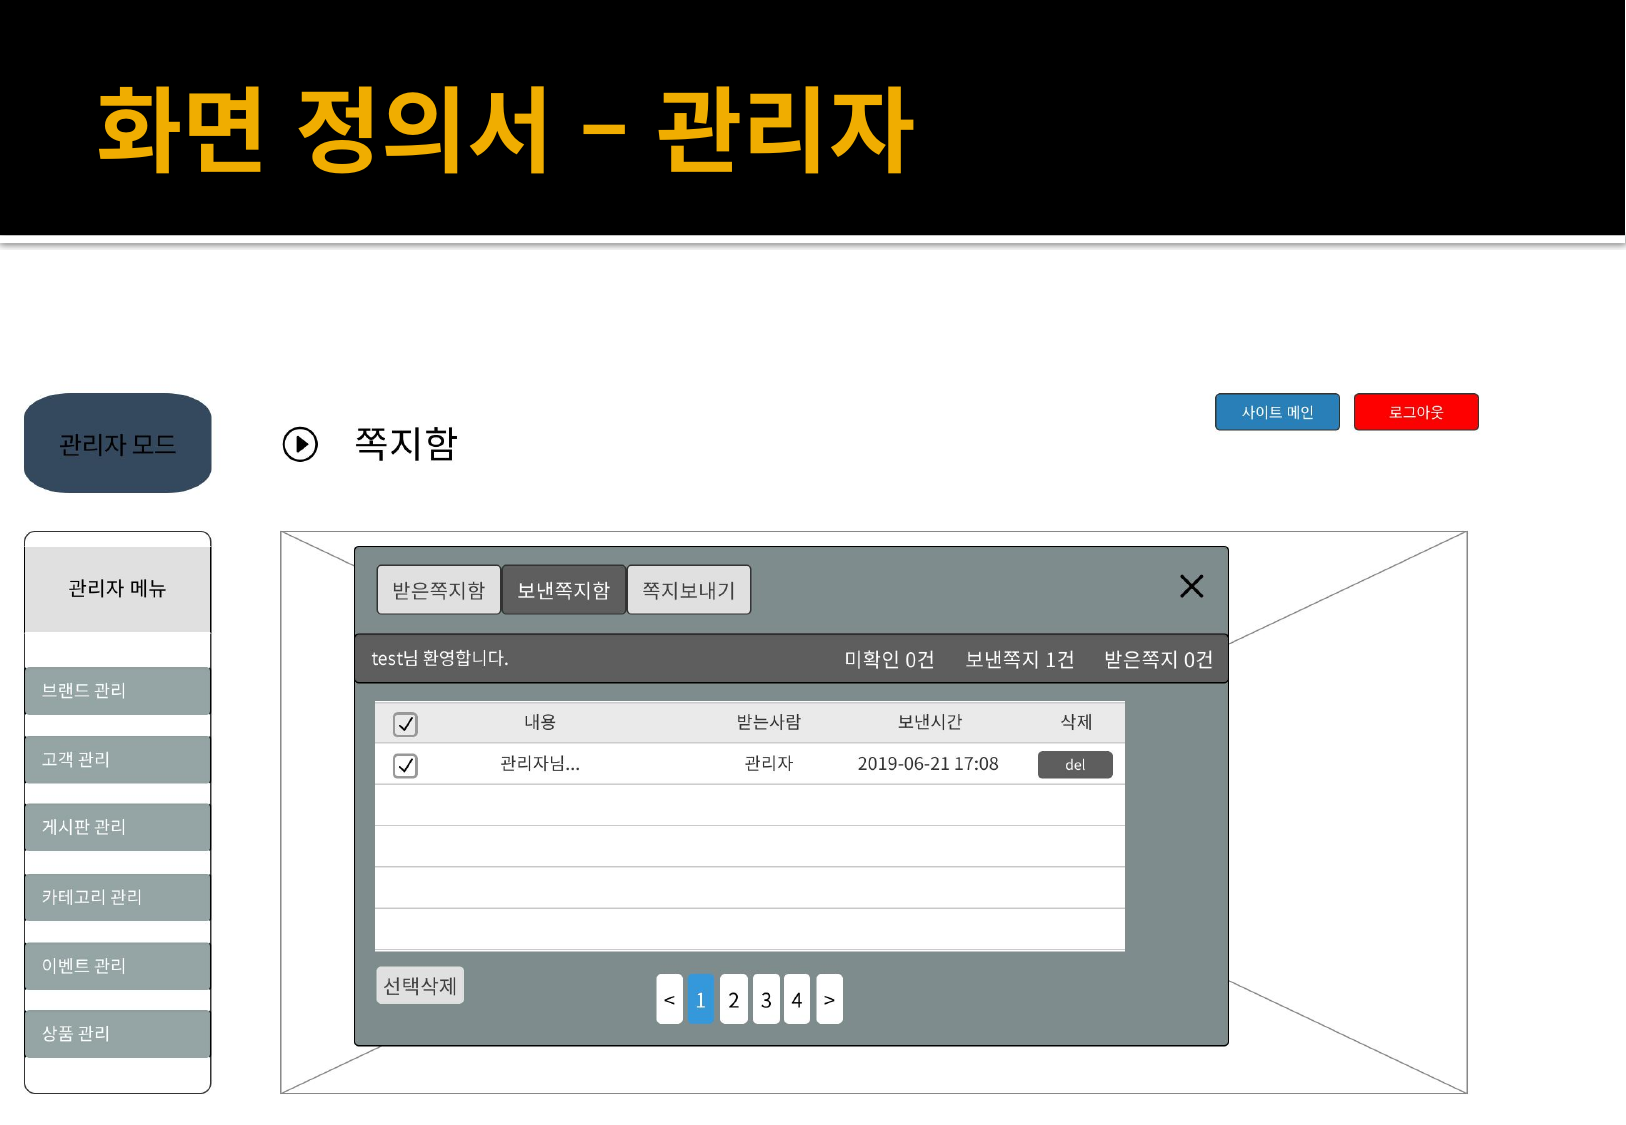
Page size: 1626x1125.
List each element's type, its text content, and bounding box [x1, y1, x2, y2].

picture [0, 374, 1500, 1125]
title 화면 정의서 – 관리자 [81, 24, 1544, 231]
